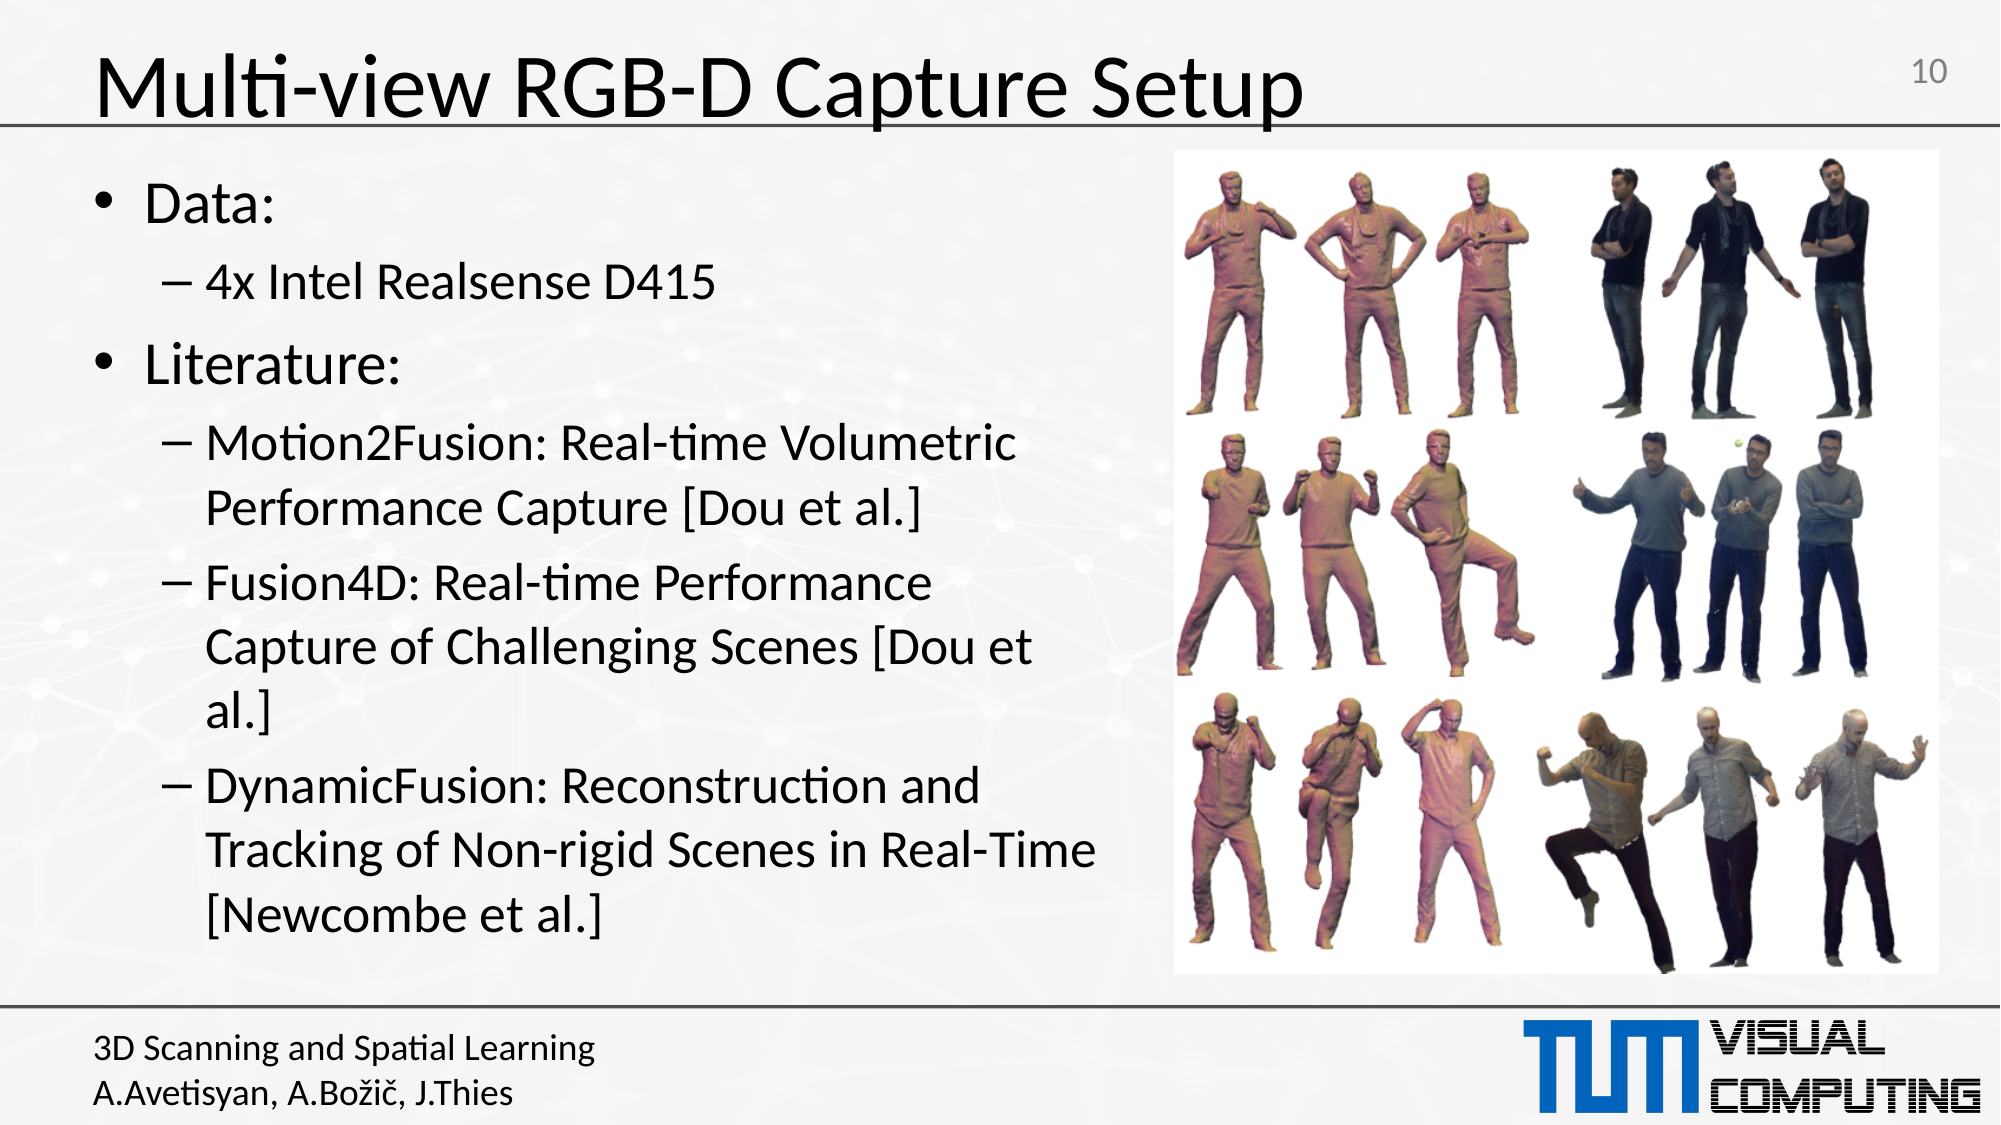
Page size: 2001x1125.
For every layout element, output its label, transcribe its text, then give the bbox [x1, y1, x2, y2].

title Multi-view RGB-D Capture Setup [78, 0, 1510, 143]
list Data: 4x Intel Realsense D415 Literature: Motion2Fusion: Real-time Volumetric Performance Capture [Dou et al.] Fusion4D: Real-time Performance Capture of Challenging Scenes [Dou et al.] DynamicFusion: Reconstruction and Tracking of Non-rigid Scenes in Real-Time [Newcombe et al.] [78, 154, 1124, 959]
picture [1174, 150, 1939, 975]
picture [1523, 1018, 1983, 1117]
